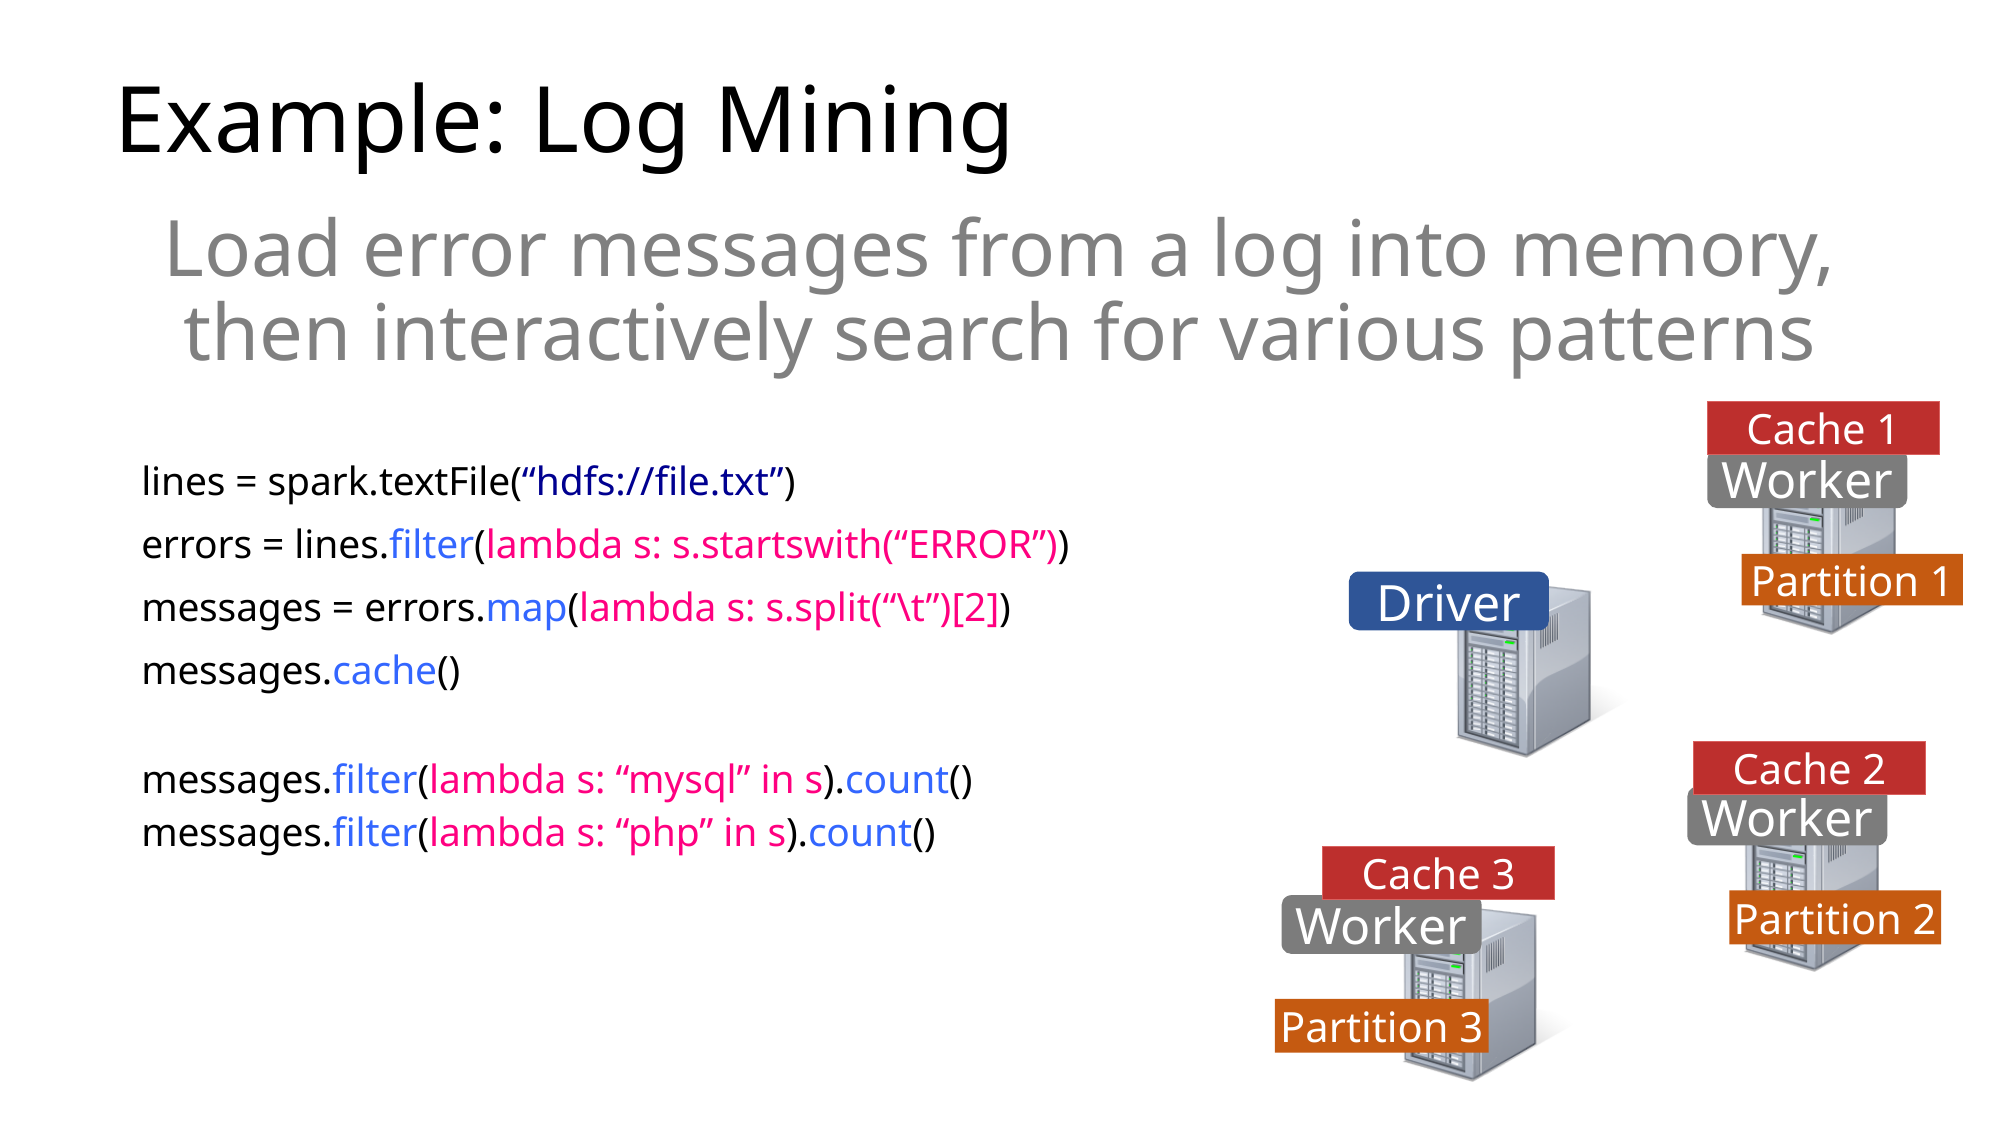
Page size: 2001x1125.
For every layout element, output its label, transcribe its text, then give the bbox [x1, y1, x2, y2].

text_box messages.filter(lambda s: “php” in s).count() [126, 800, 1274, 862]
text_box lines = spark.textFile(“hdfs://file.txt”) errors = lines.filter(lambda s: s.startswith(“ERROR”)) messages = errors.map(lambda s: s.split(“\t”)[2]) messages.cache() [126, 448, 1707, 700]
list Load error messages from a log into memory, then interactively search for various patterns [99, 201, 1900, 427]
picture [1379, 1053, 1589, 1088]
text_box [1432, 455, 1949, 554]
text_box messages.filter(lambda s: “mysql” in s).count() [126, 747, 1274, 800]
title Example: Log Mining [99, 29, 1900, 201]
text_box Cache 1 [1707, 401, 1940, 455]
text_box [1274, 554, 1963, 1053]
